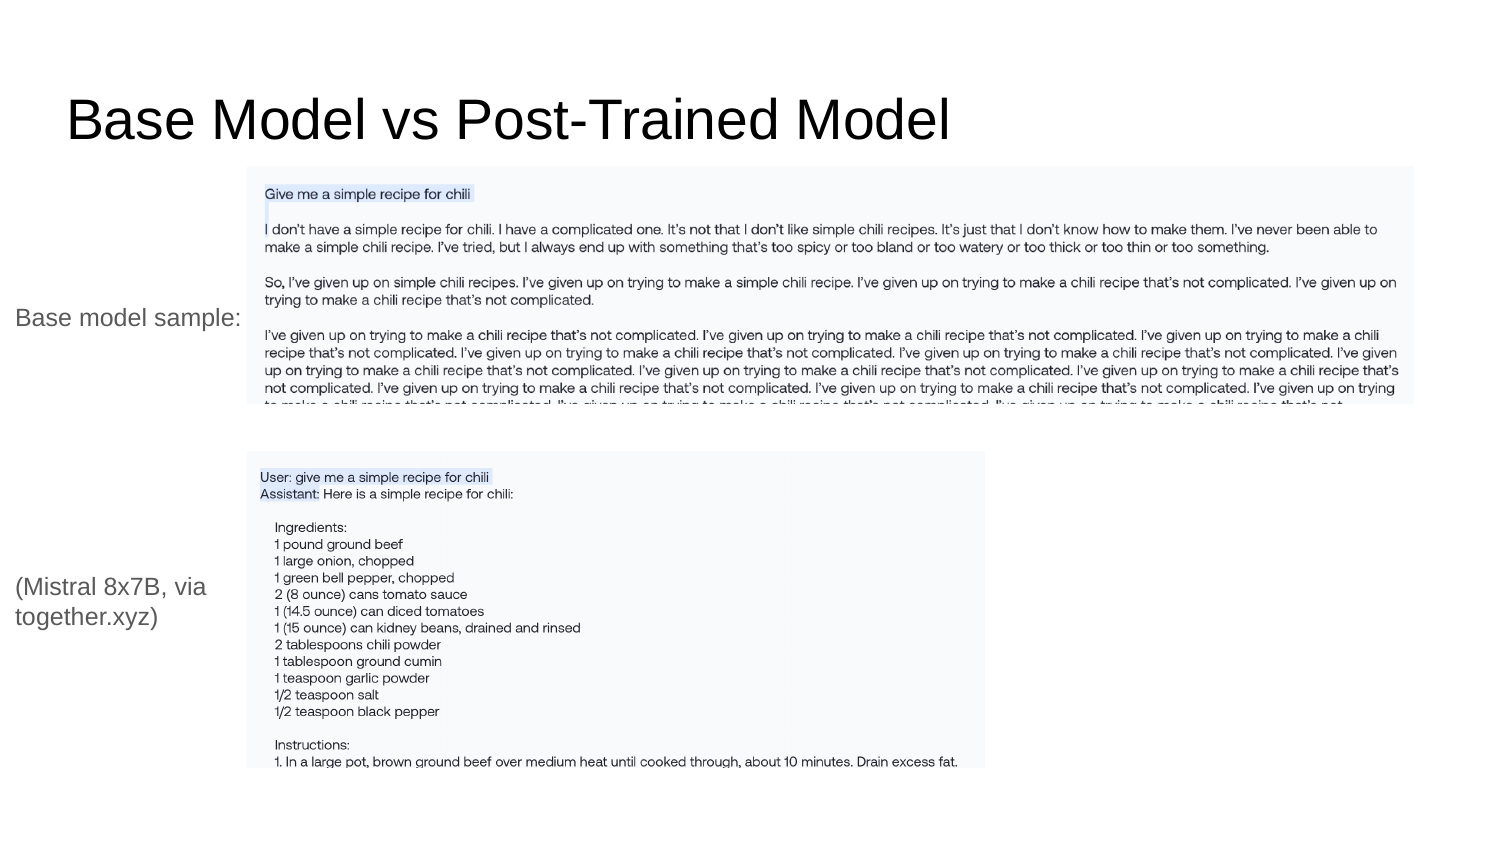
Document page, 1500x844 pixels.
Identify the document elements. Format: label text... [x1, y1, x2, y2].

title Base Model vs Post-Trained Model [51, 72, 1449, 167]
picture [247, 451, 986, 768]
text_box Base model sample: (Mistral 8x7B, via together.xyz) [0, 286, 264, 646]
picture [247, 166, 1414, 404]
